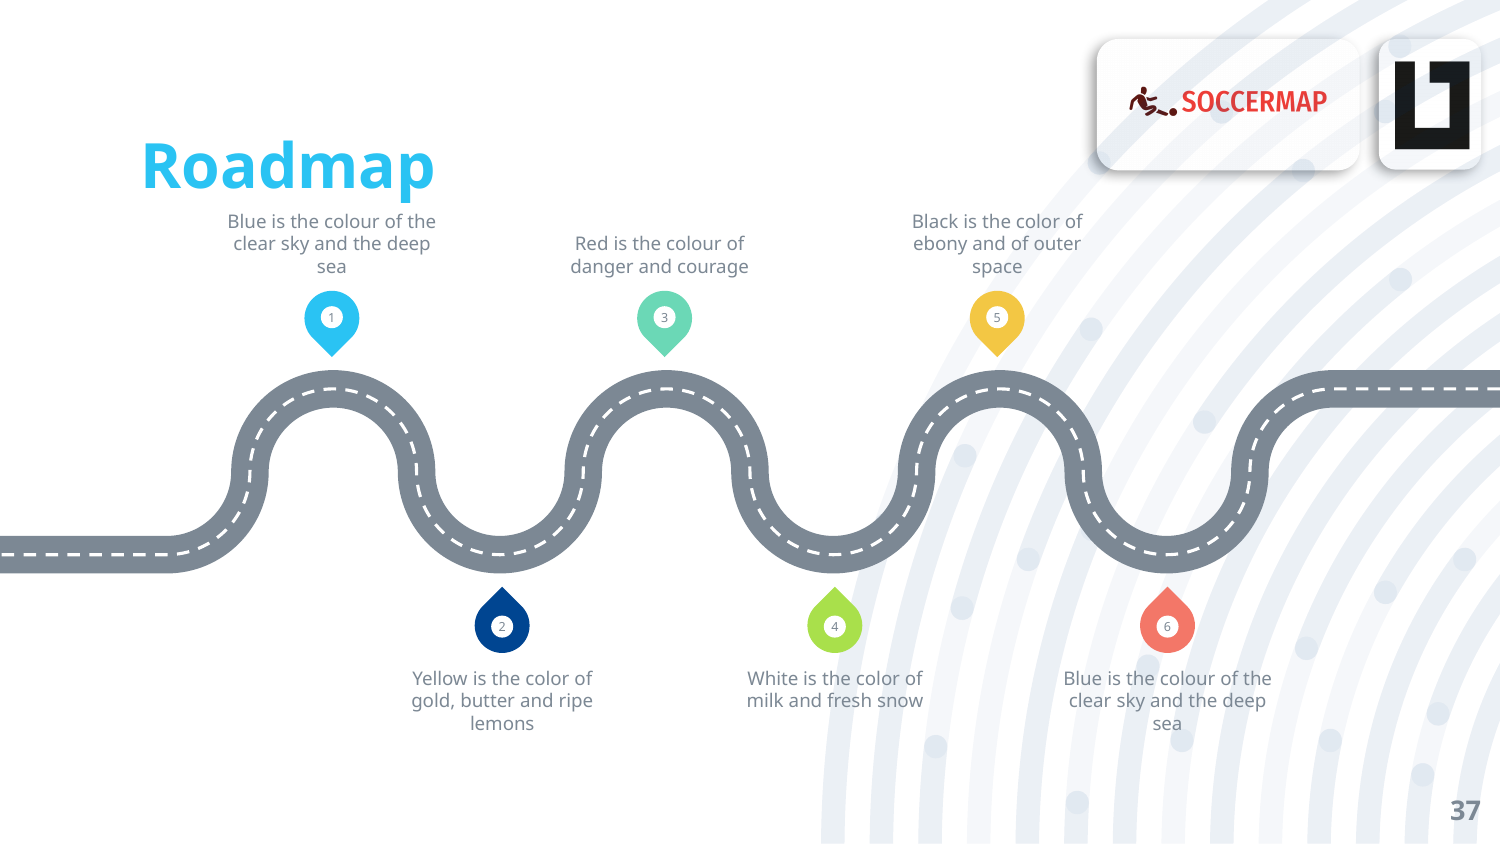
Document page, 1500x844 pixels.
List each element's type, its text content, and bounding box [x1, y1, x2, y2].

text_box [463, 586, 542, 665]
title Roadmap [140, 137, 1360, 203]
picture [1096, 38, 1360, 137]
text_box Blue is the colour of the clear sky and the deep sea [1062, 666, 1273, 755]
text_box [958, 279, 1037, 358]
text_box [625, 279, 704, 358]
slide_number 37 [1391, 779, 1482, 844]
text_box Red is the colour of danger and courage [553, 189, 765, 278]
text_box [0, 388, 1500, 555]
text_box White is the color of milk and fresh snow [729, 666, 941, 755]
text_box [795, 586, 874, 665]
text_box Yellow is the color of gold, butter and ripe lemons [396, 666, 608, 755]
text_box Blue is the colour of the clear sky and the deep sea [226, 189, 438, 278]
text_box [292, 279, 371, 358]
text_box Black is the color of ebony and of outer space [891, 189, 1103, 278]
picture [1378, 38, 1482, 170]
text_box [1128, 586, 1207, 665]
